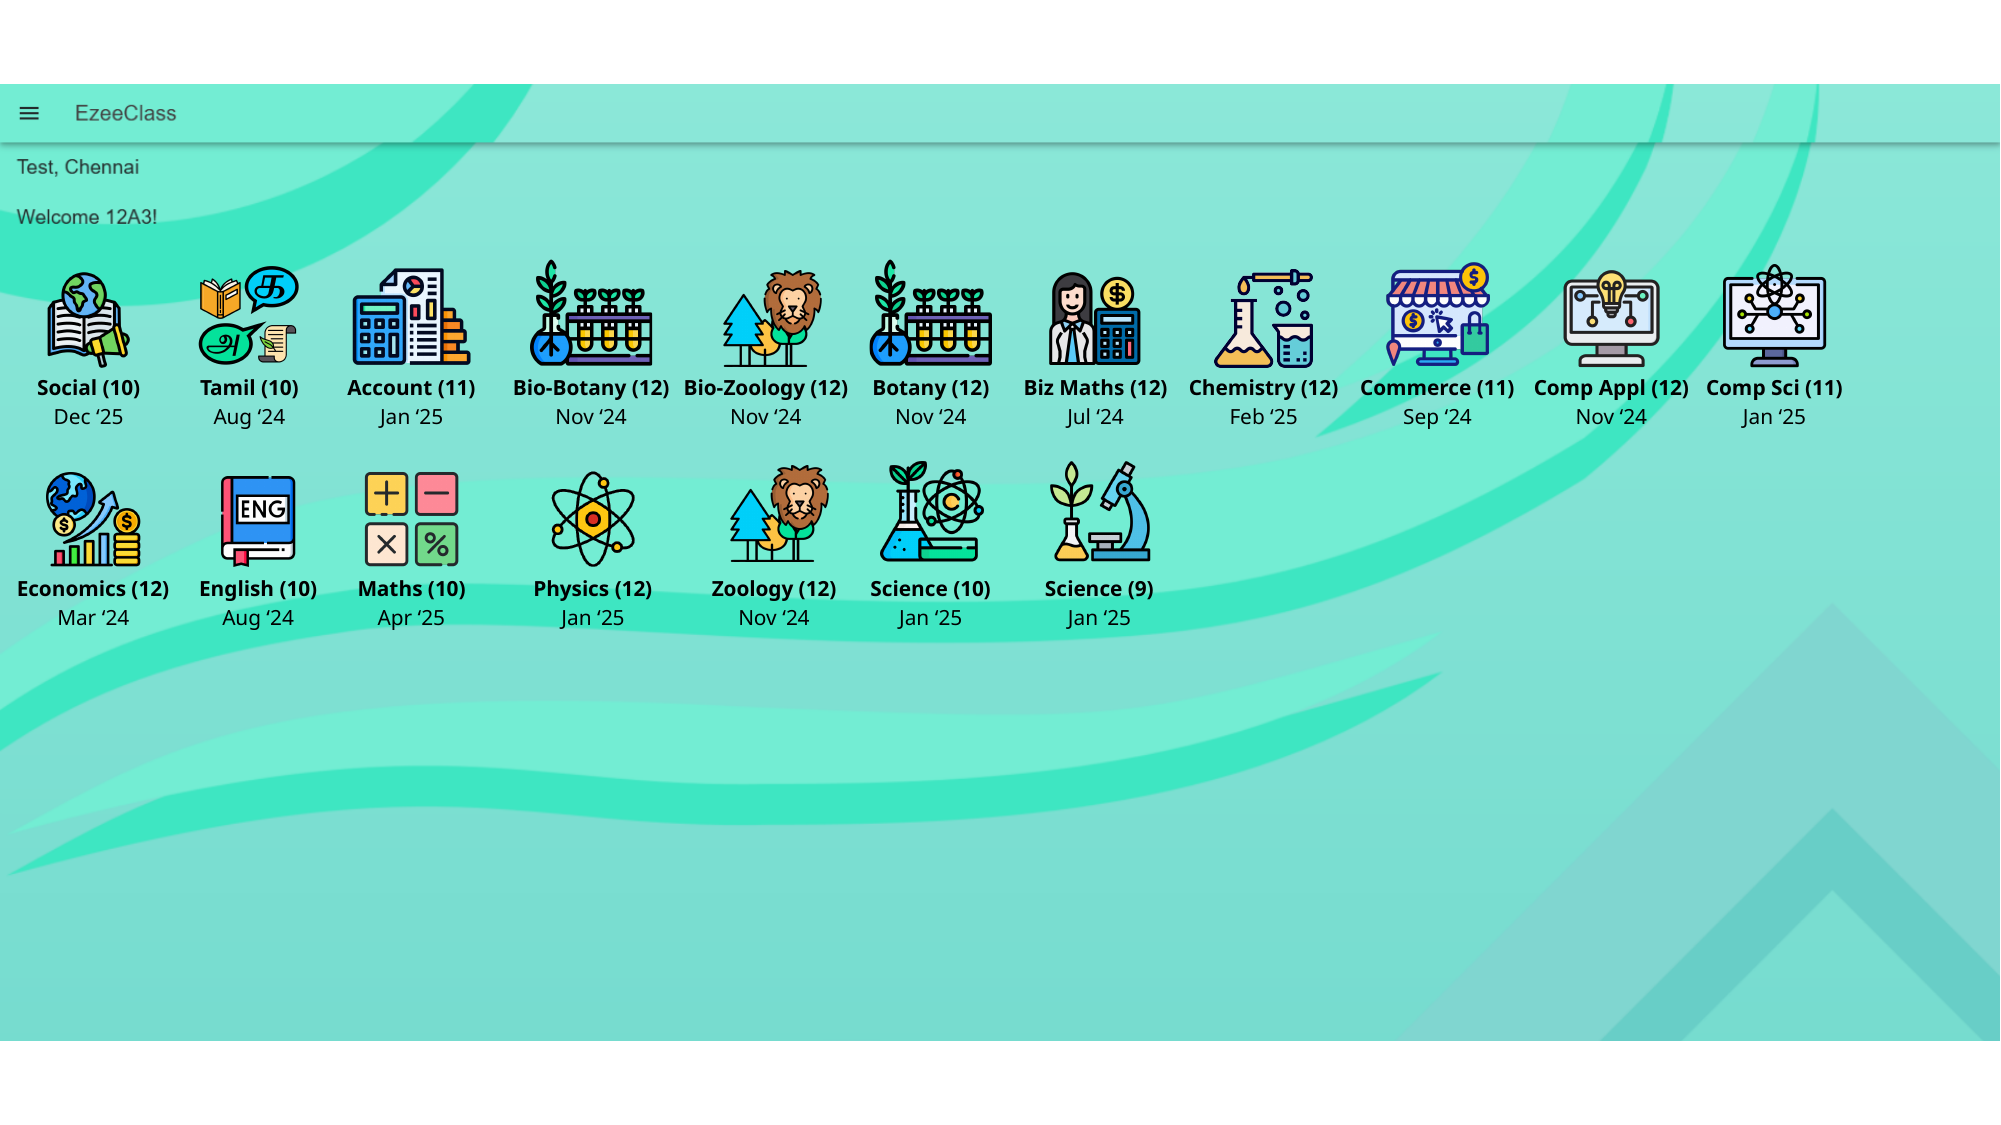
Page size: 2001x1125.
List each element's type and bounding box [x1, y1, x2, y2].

picture [0, 84, 2000, 1041]
